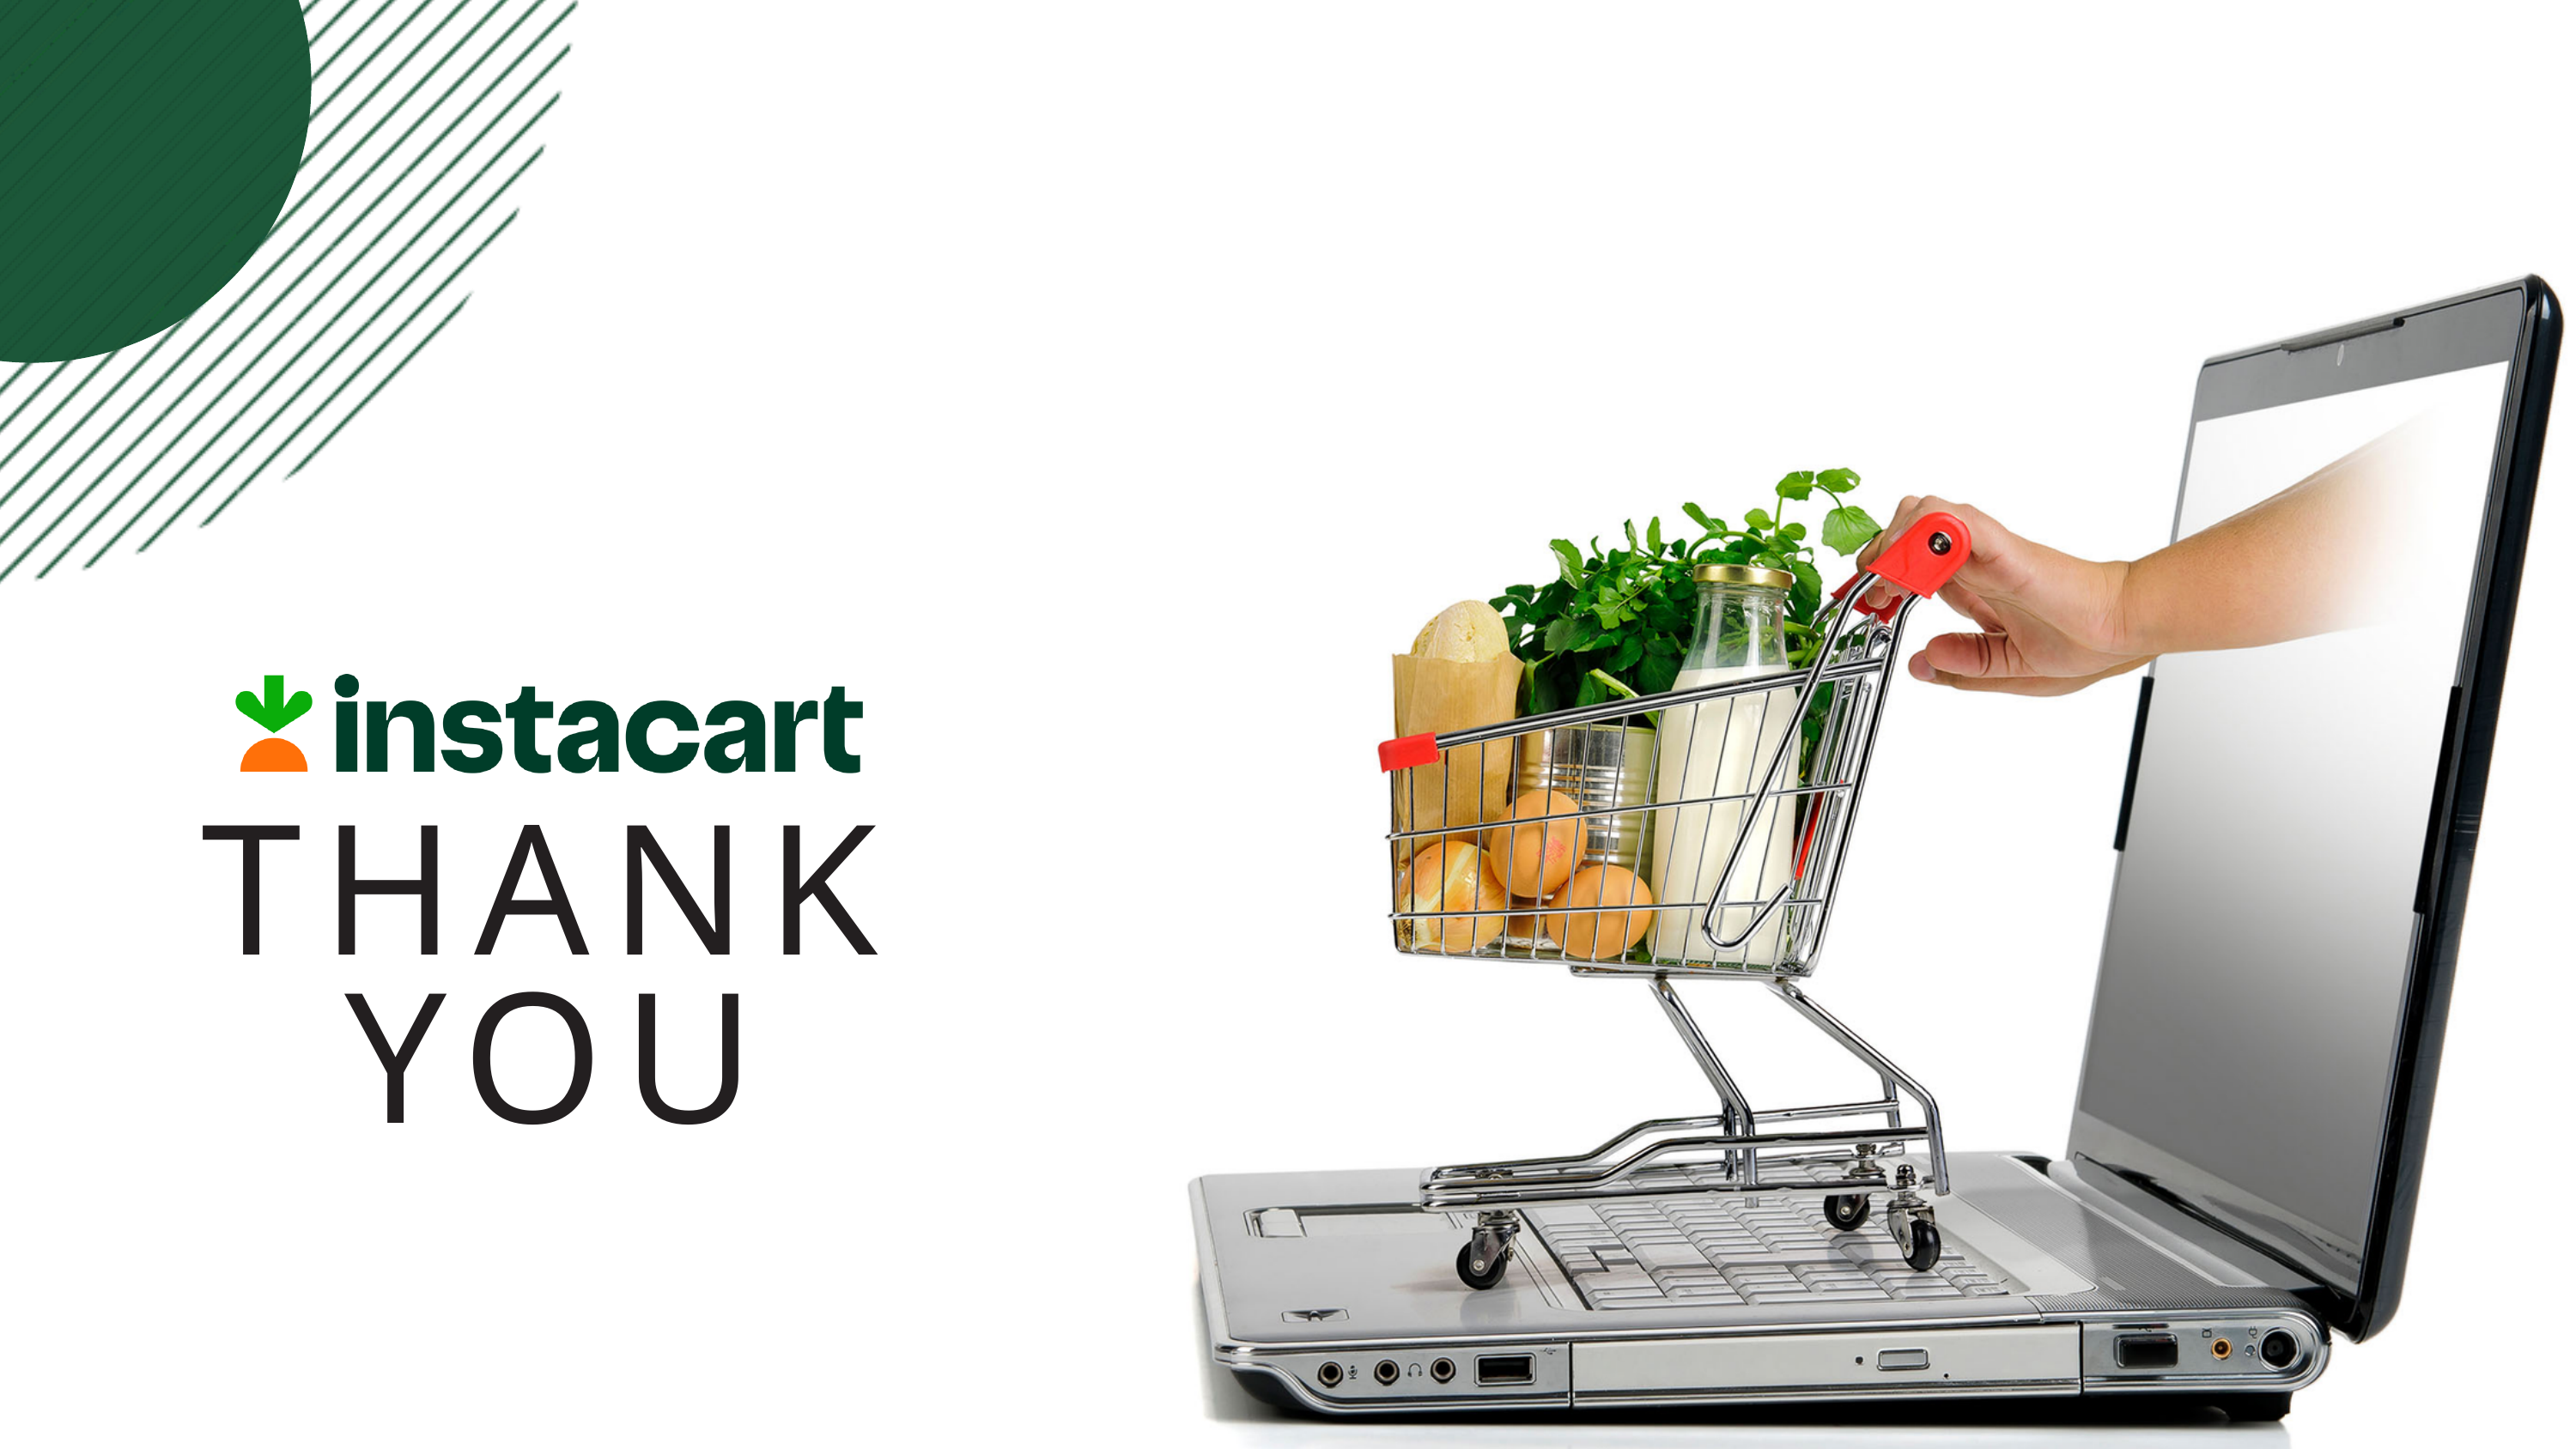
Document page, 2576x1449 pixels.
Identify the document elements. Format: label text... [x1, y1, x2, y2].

text_box [691, 224, 2576, 1449]
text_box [0, 0, 312, 363]
text_box [0, 0, 581, 590]
text_box [235, 674, 865, 775]
text_box THANK YOU [76, 822, 1024, 1160]
